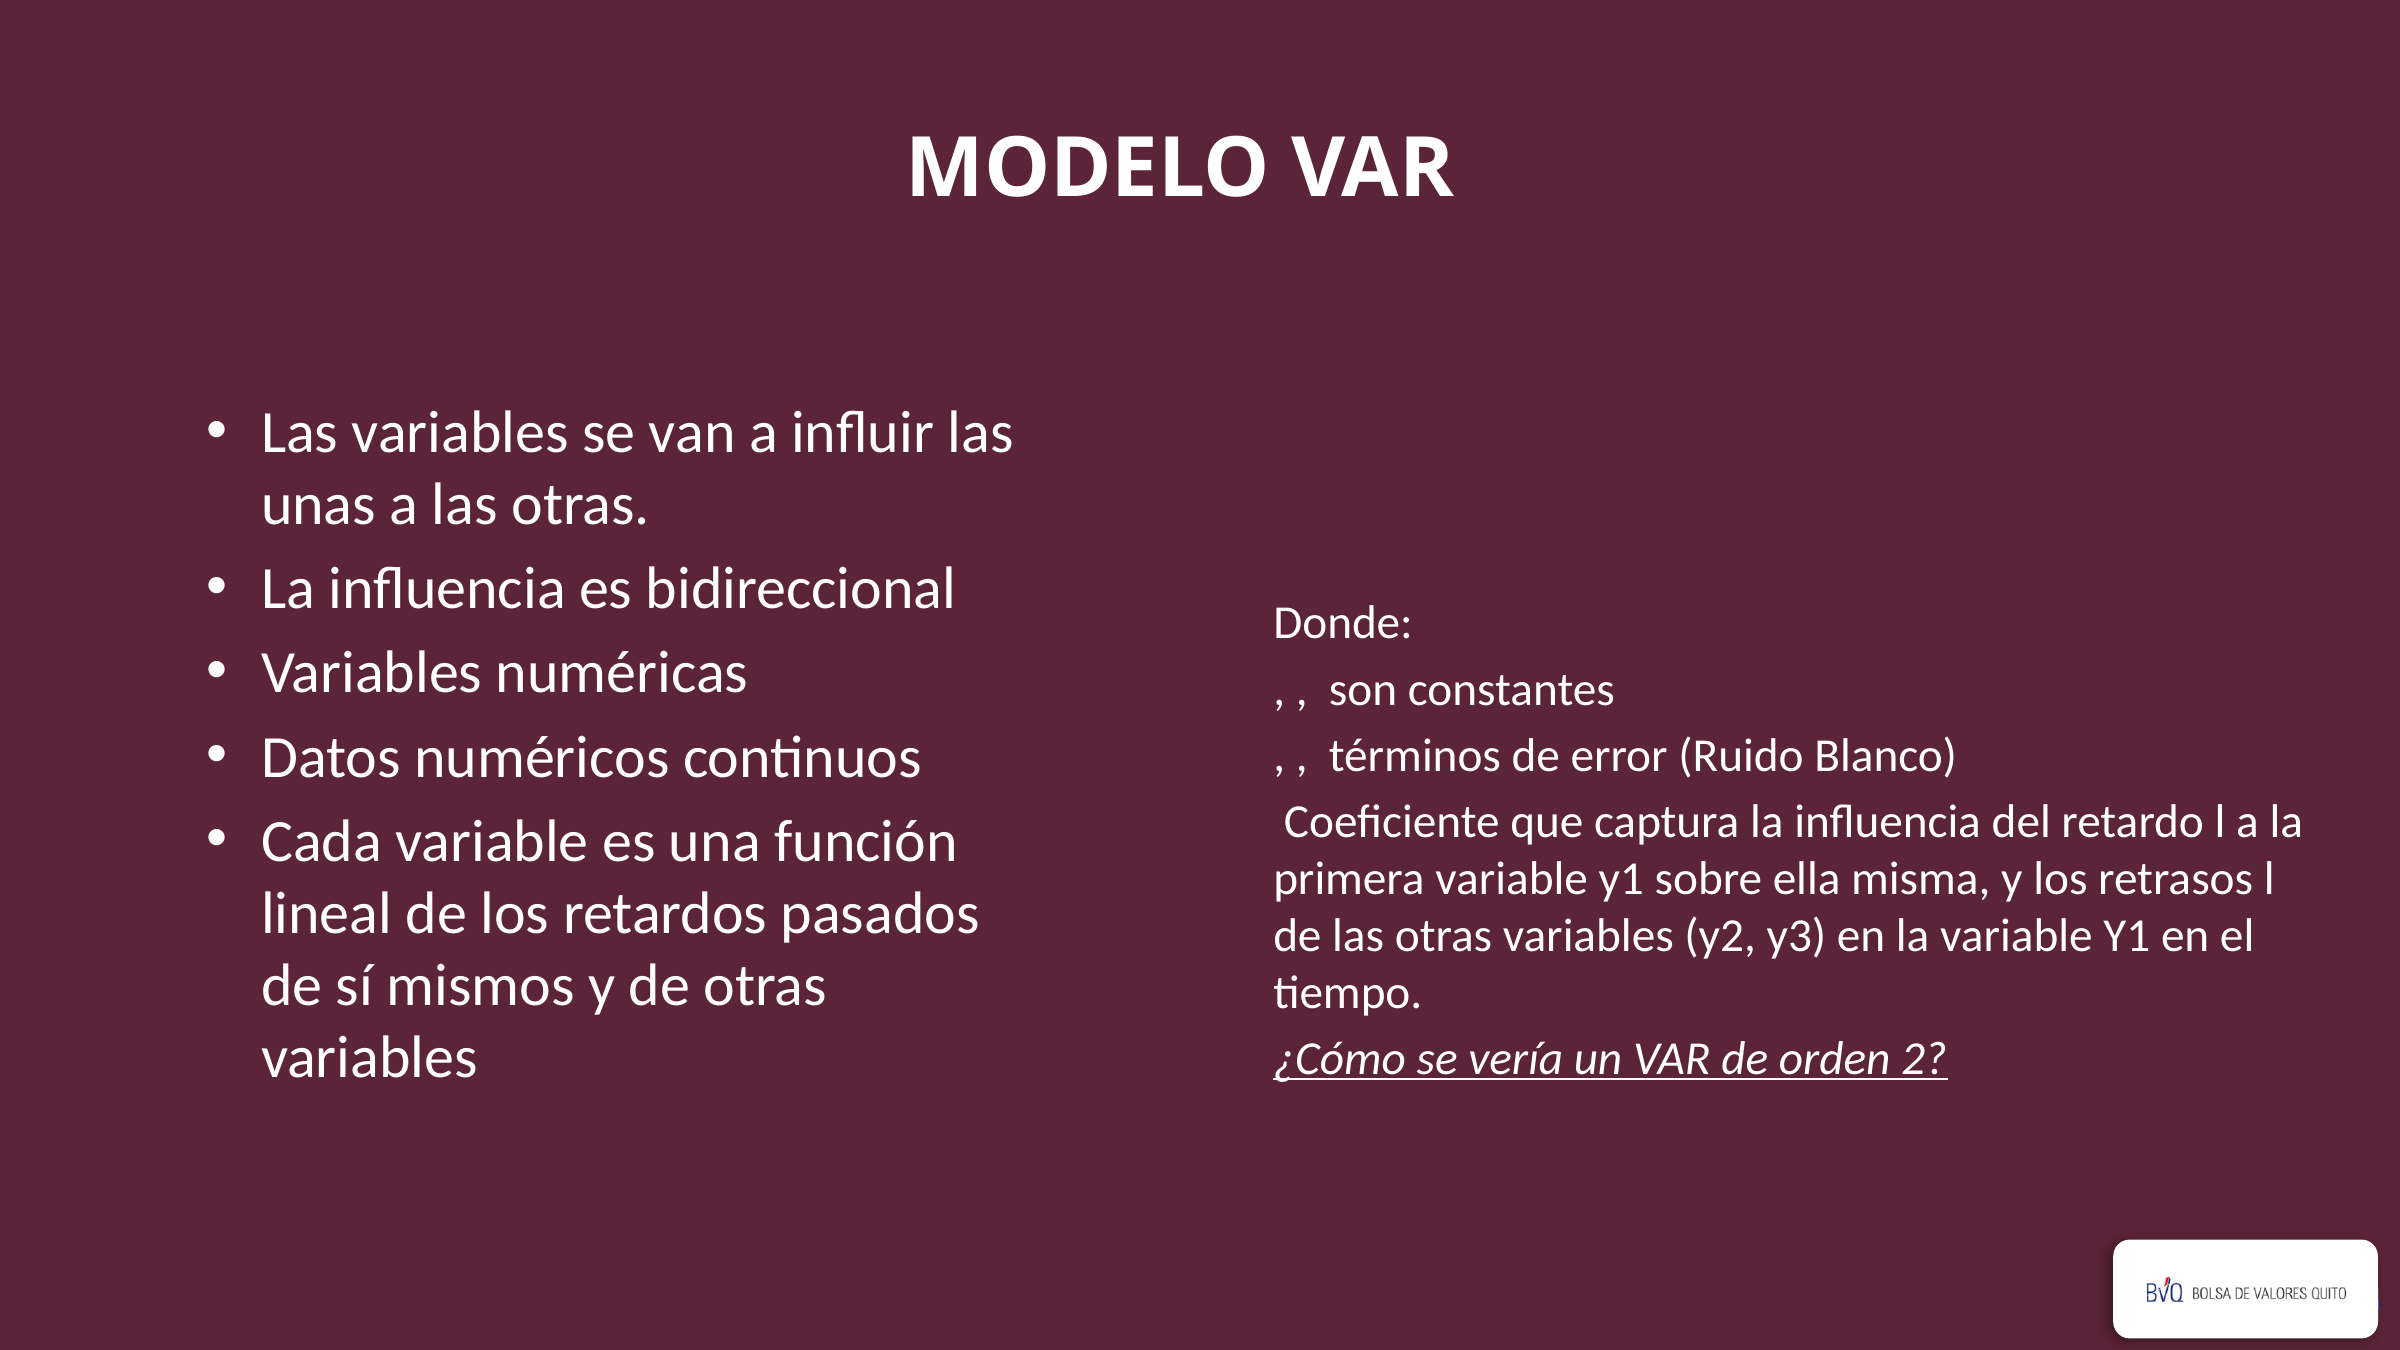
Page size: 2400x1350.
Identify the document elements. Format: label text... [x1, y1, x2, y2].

text_box Las variables se van a influir las unas a las otras. La influencia es bidireccional Variables numéricas Datos numéricos continuos Cada variable es una función lineal de los retardos pasados de sí mismos y de otras variables [191, 385, 1042, 1100]
picture [2106, 1239, 2389, 1339]
text_box MODELO VAR [317, 105, 2043, 323]
